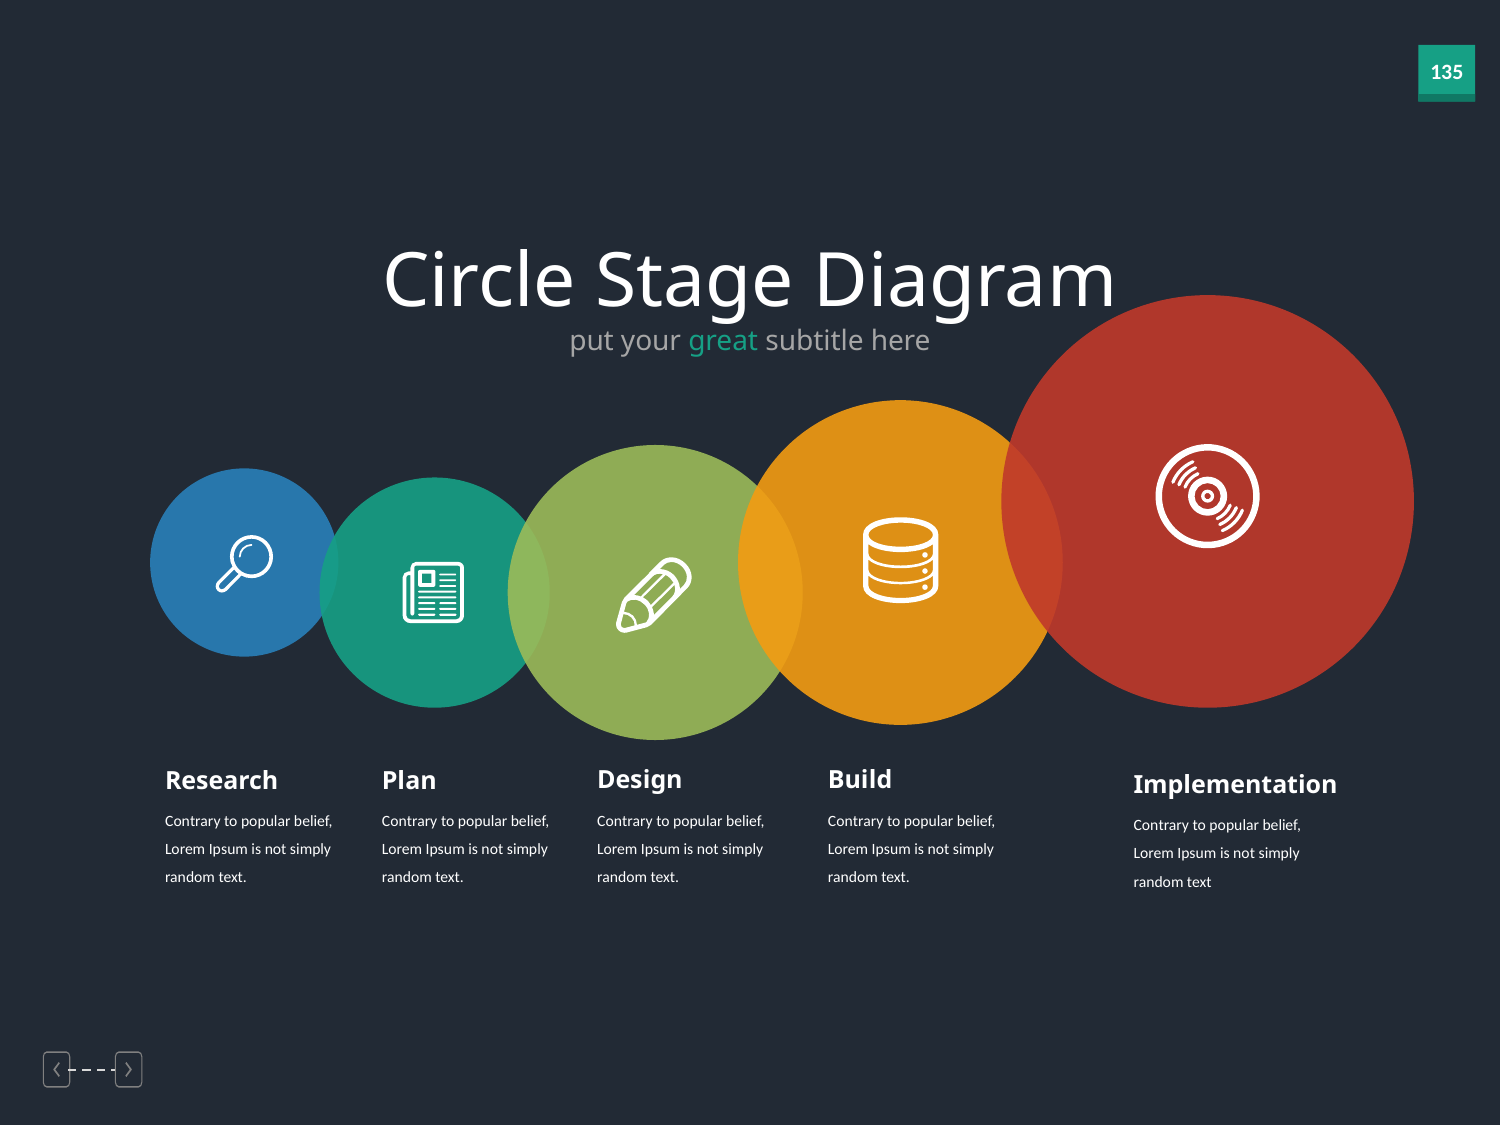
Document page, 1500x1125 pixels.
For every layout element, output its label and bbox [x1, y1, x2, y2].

text_box [150, 756, 1067, 895]
text_box [149, 224, 1415, 742]
text_box [1118, 761, 1373, 899]
